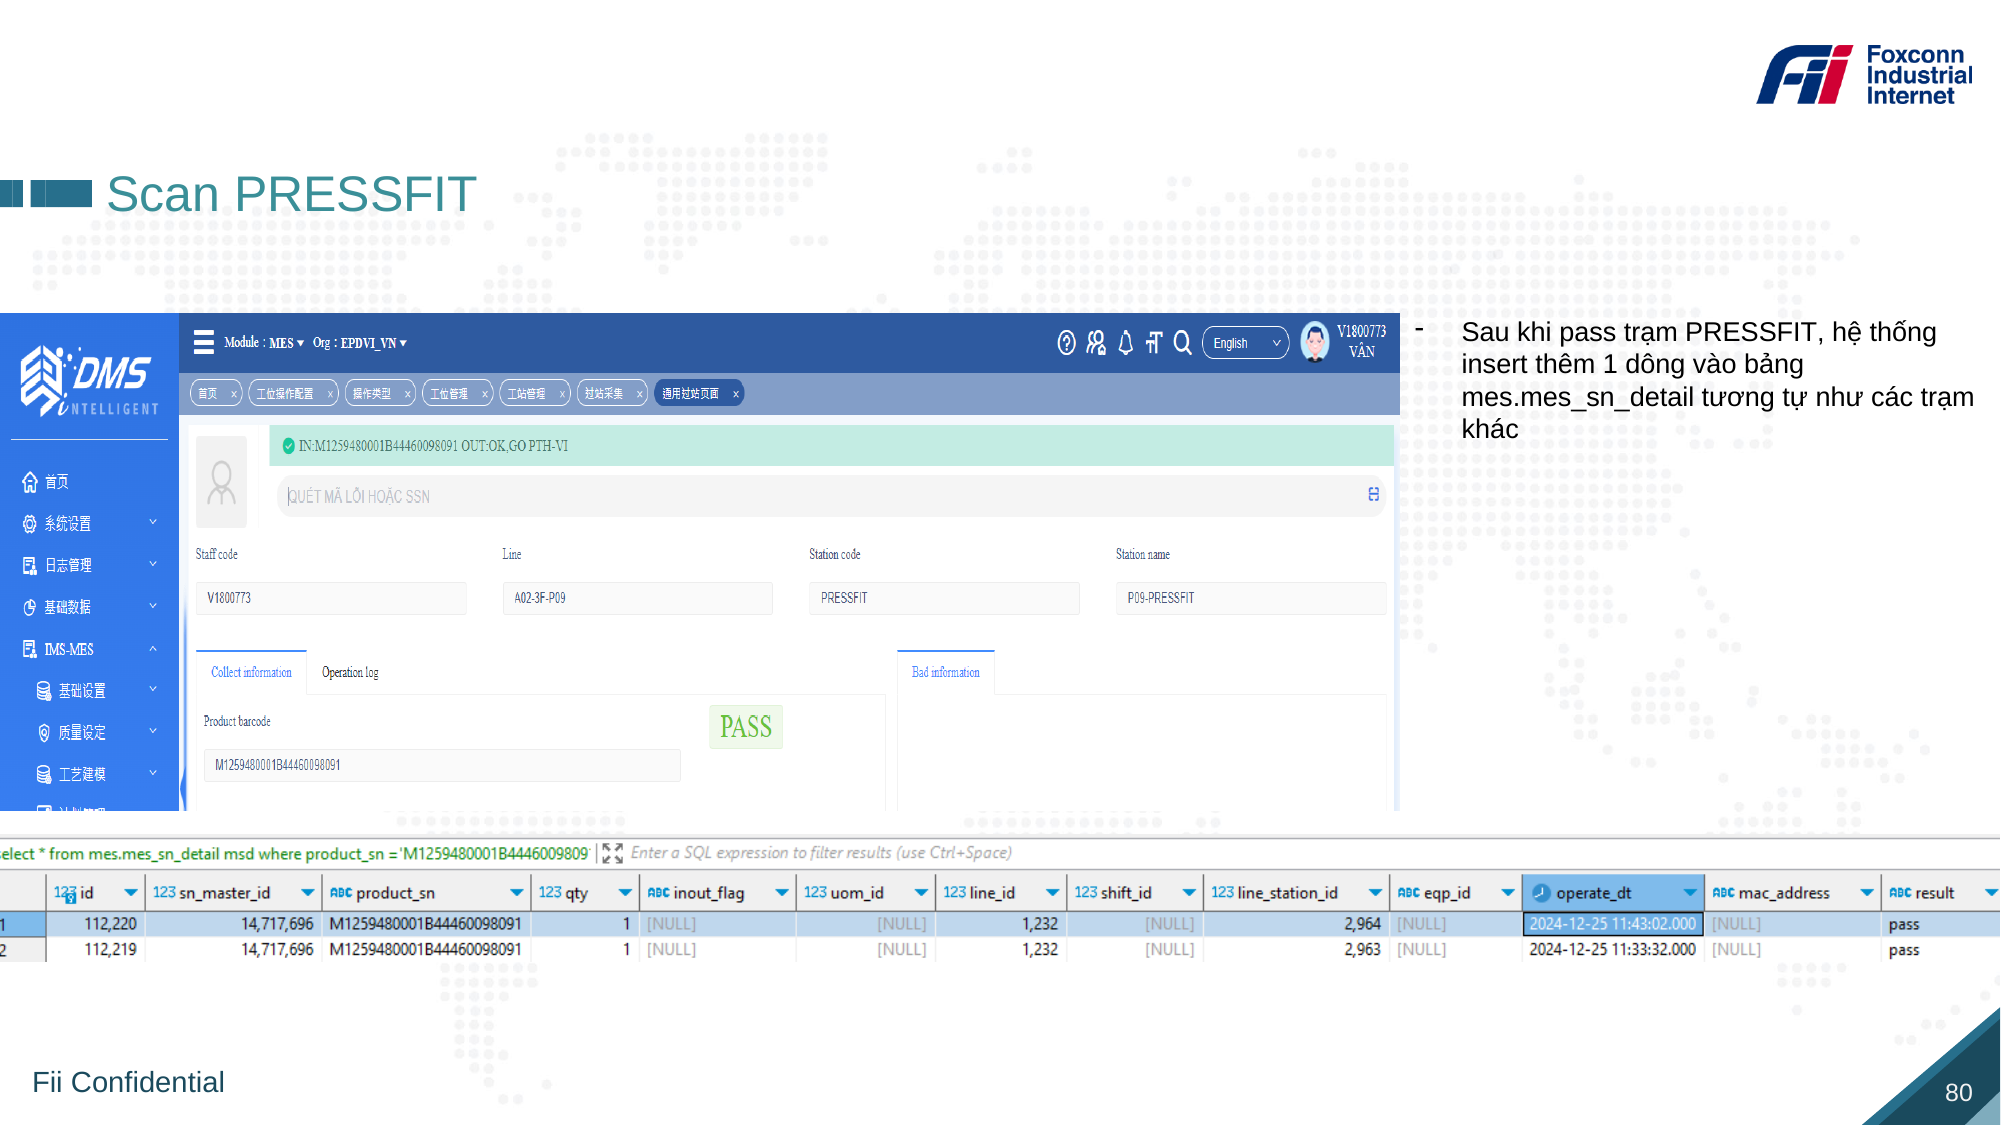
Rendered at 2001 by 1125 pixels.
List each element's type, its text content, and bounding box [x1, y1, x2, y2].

text_box Sau khi pass trạm PRESSFIT, hệ thống insert thêm 1 dông vào bảng mes.mes_sn_detail tương tự như các trạm khác [1399, 307, 2000, 452]
picture [0, 0, 2000, 1125]
title Scan PRESSFIT [91, 160, 1694, 227]
